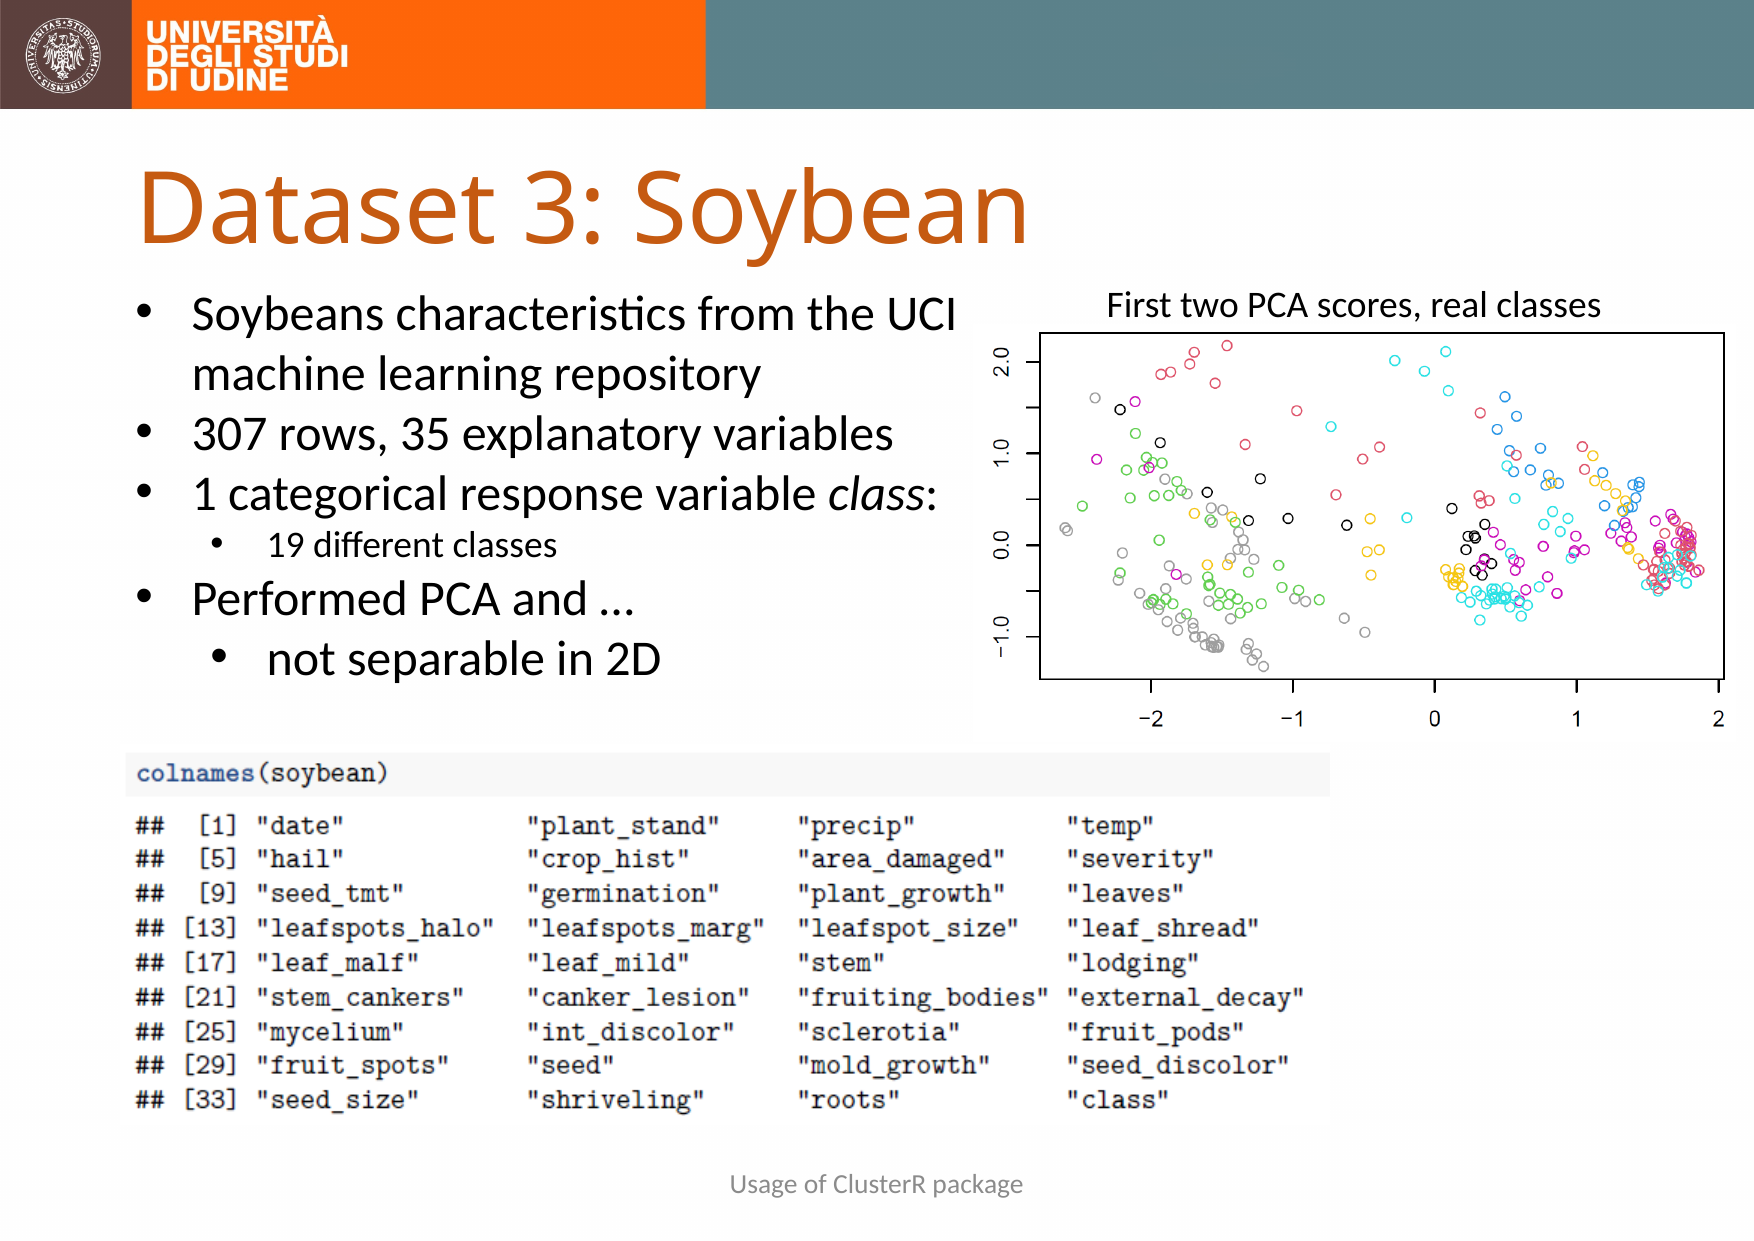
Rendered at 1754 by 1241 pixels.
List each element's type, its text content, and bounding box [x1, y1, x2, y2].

text_box Soybeans characteristics from the UCI machine learning repository 307 rows, 35 explanatory variables 1 categorical response variable class: 19 different classes Performed PCA and … not separable in 2D [120, 272, 1058, 693]
picture [0, 0, 1754, 1241]
footer Usage of ClusterR package [580, 1149, 1173, 1216]
text_box First two PCA scores, real classes [1074, 272, 1635, 324]
text_box Dataset 3: Soybean [120, 138, 1634, 273]
